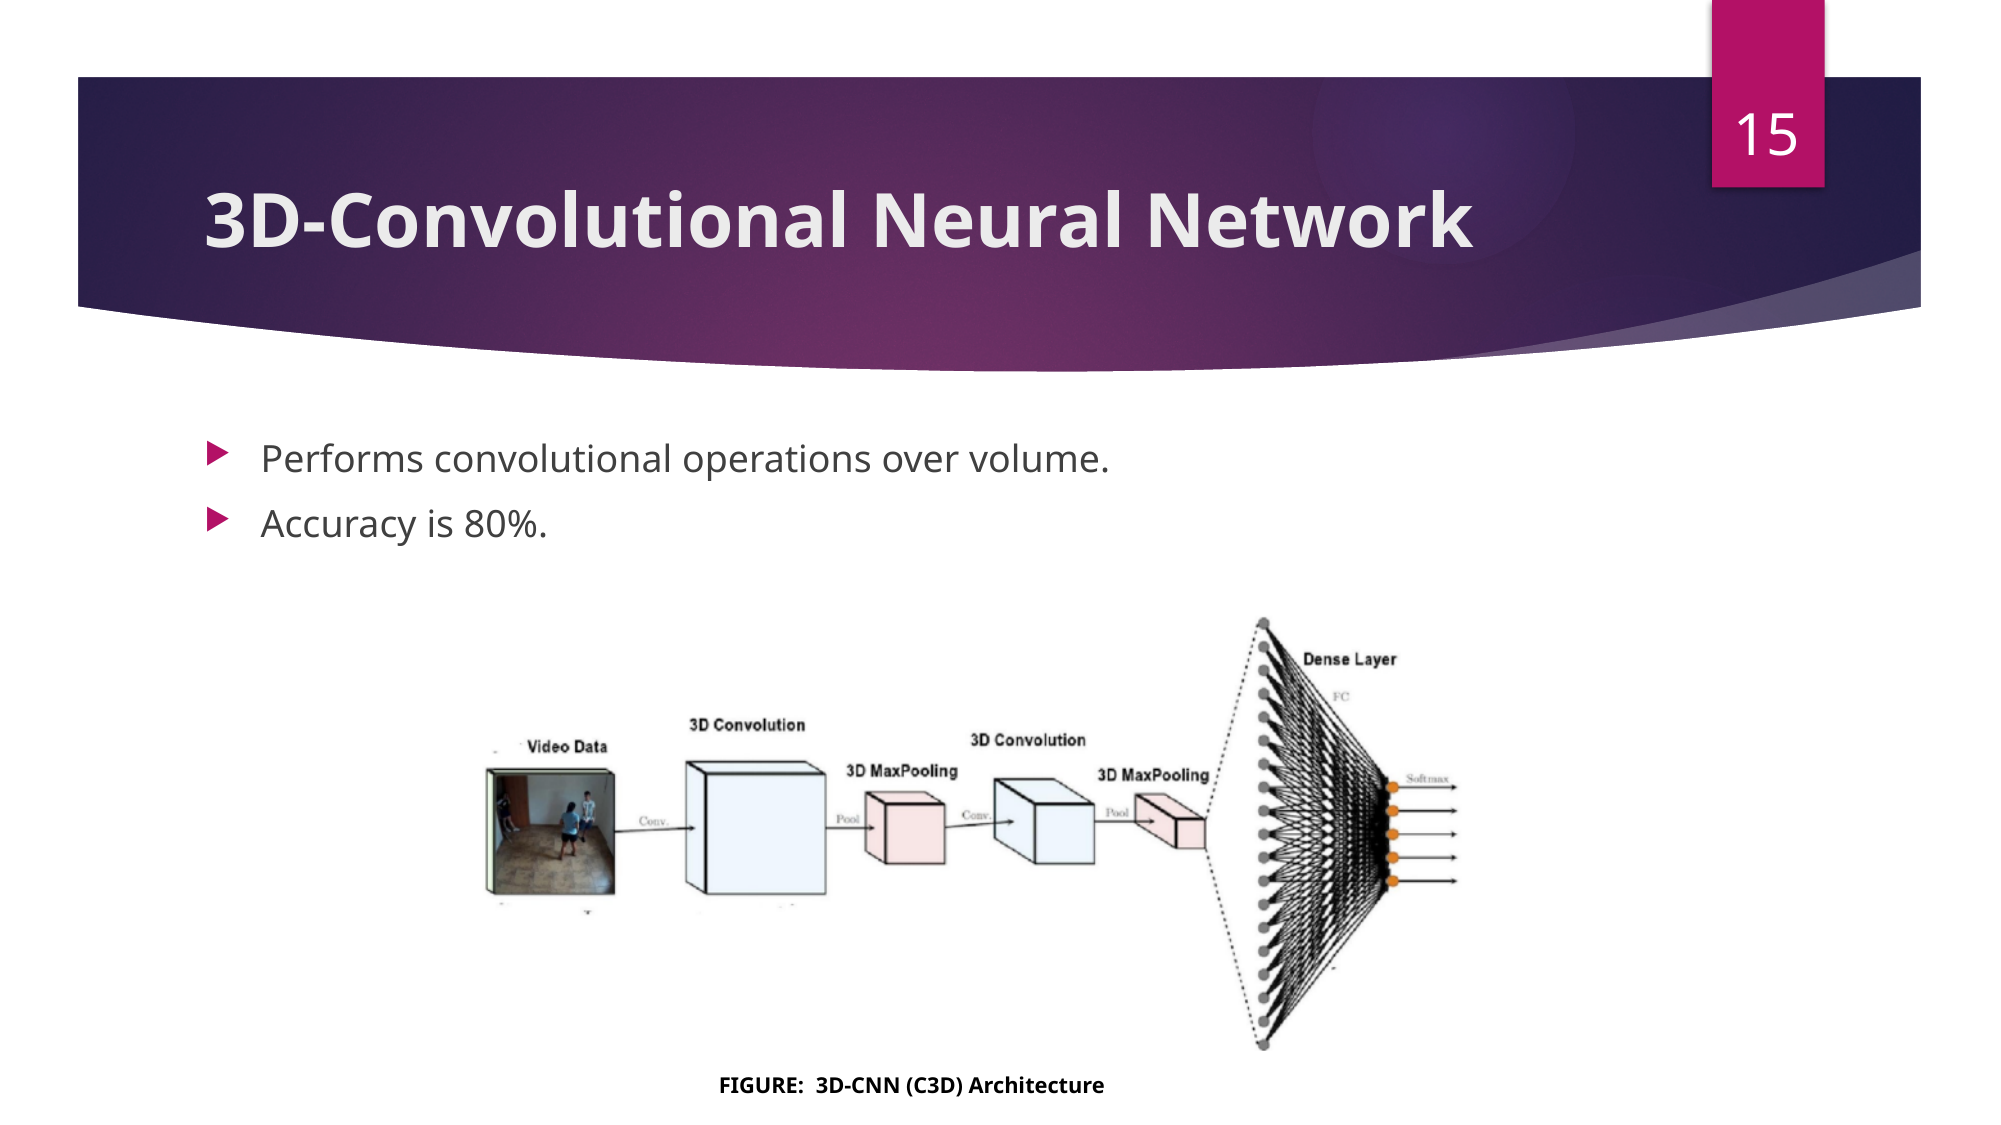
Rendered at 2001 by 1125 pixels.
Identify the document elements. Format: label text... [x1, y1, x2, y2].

slide_number 15 [1698, 48, 1836, 175]
picture [384, 612, 1533, 1065]
list Performs convolutional operations over volume. Accuracy is 80%. [189, 427, 1638, 988]
text_box FIGURE: 3D-CNN (C3D) Architecture [704, 1064, 1753, 1106]
title 3D-Convolutional Neural Network [189, 159, 1627, 276]
